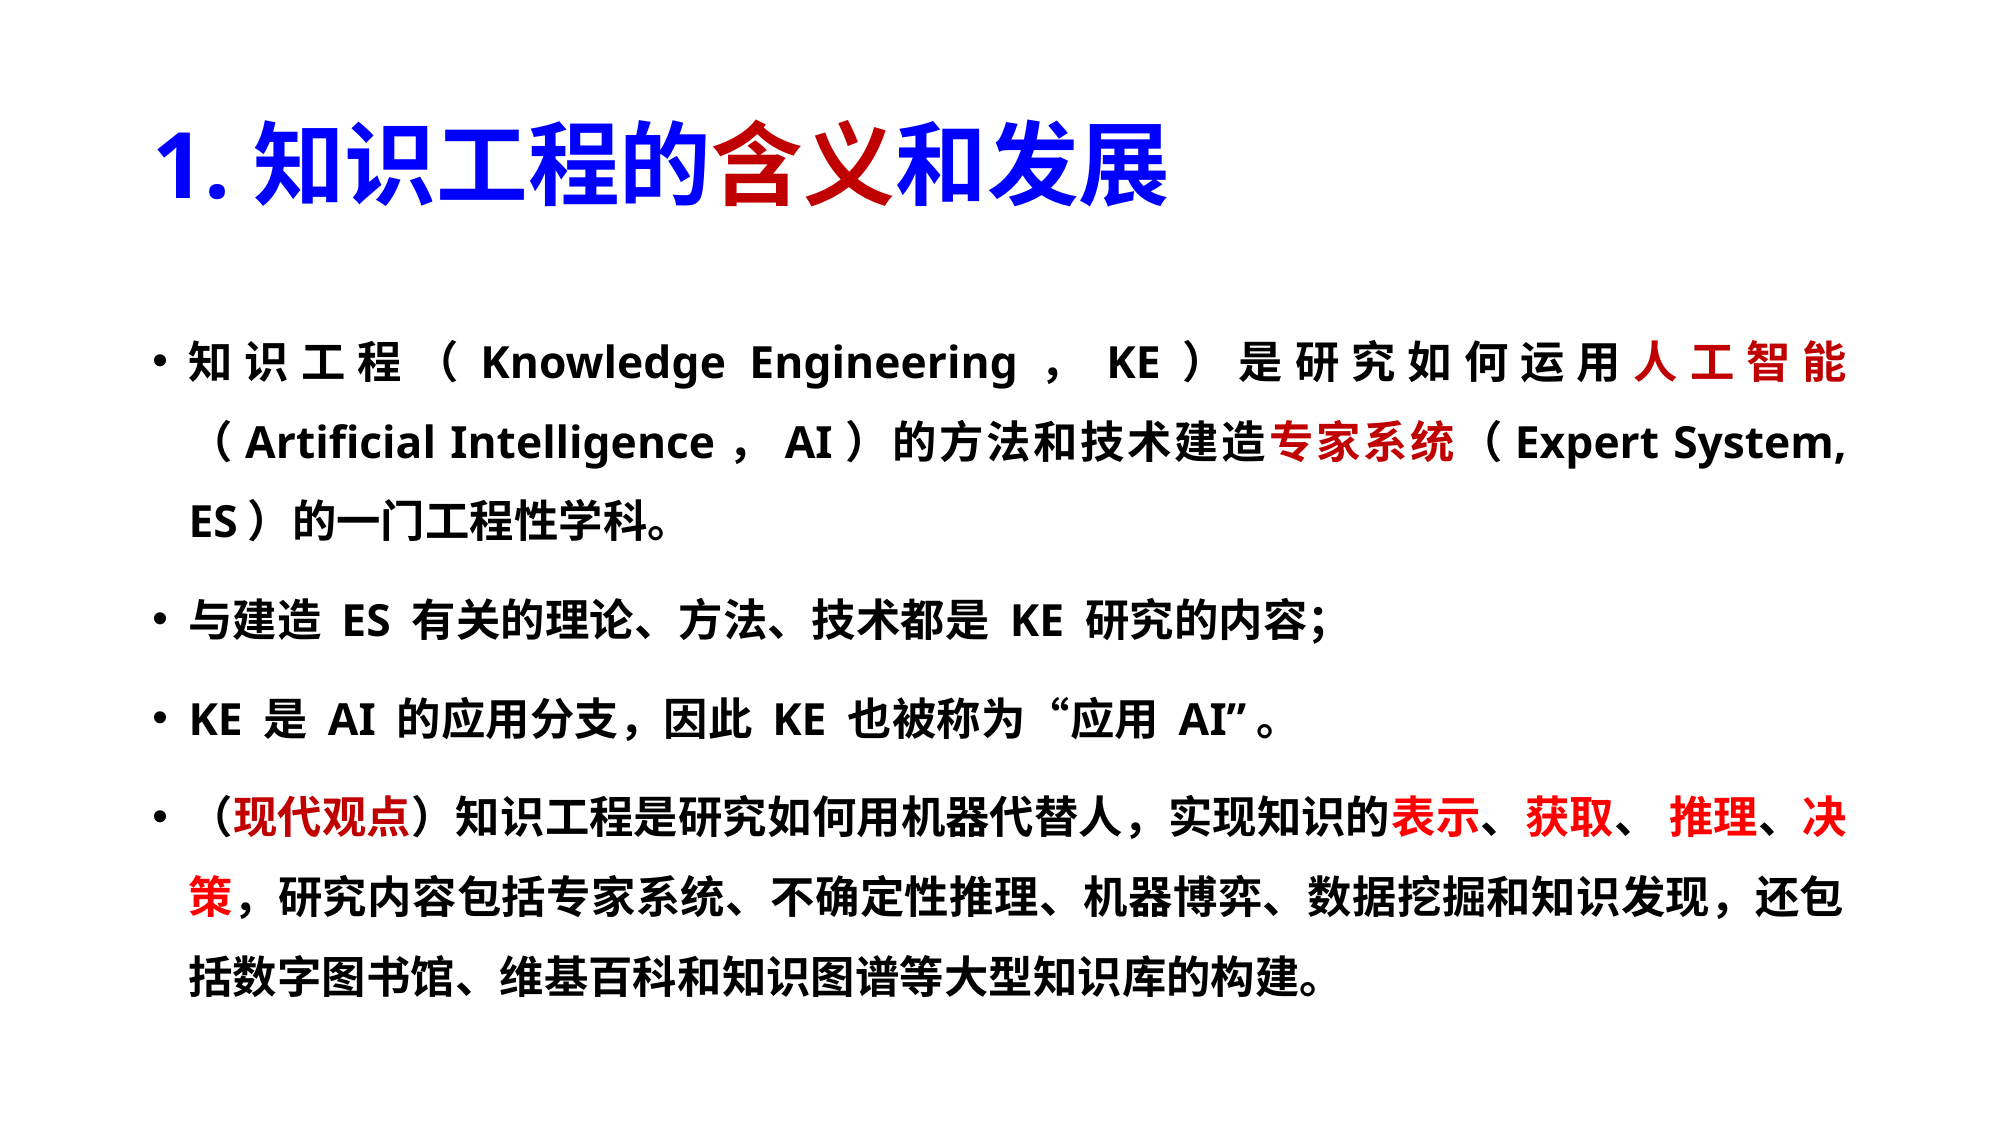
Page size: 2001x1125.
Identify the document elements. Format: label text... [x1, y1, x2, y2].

title 1.知识工程的含义和发展 [137, 59, 1863, 278]
list 知识工程（Knowledge Engineering，KE）是研究如何运用人工智能（Artificial Intelligence，AI）的方法和技术建造专家系统（Expert System, ES）的一门工程性学科。 与建造 ES 有关的理论、方法、技术都是 KE 研究的内容； KE 是 AI 的应用分支，因此 KE 也被称为“应用 AI”。 （现代观点）知识工程是研究如何用机器代替人，实现知识的表示、获取、 推理、决策，研究内容包括专家系统、不确定性推理、机器博弈、数据挖掘和知识发现，还包括数字图书馆、维基百科和知识图谱等大型知识库的构建。 [137, 299, 1863, 1014]
